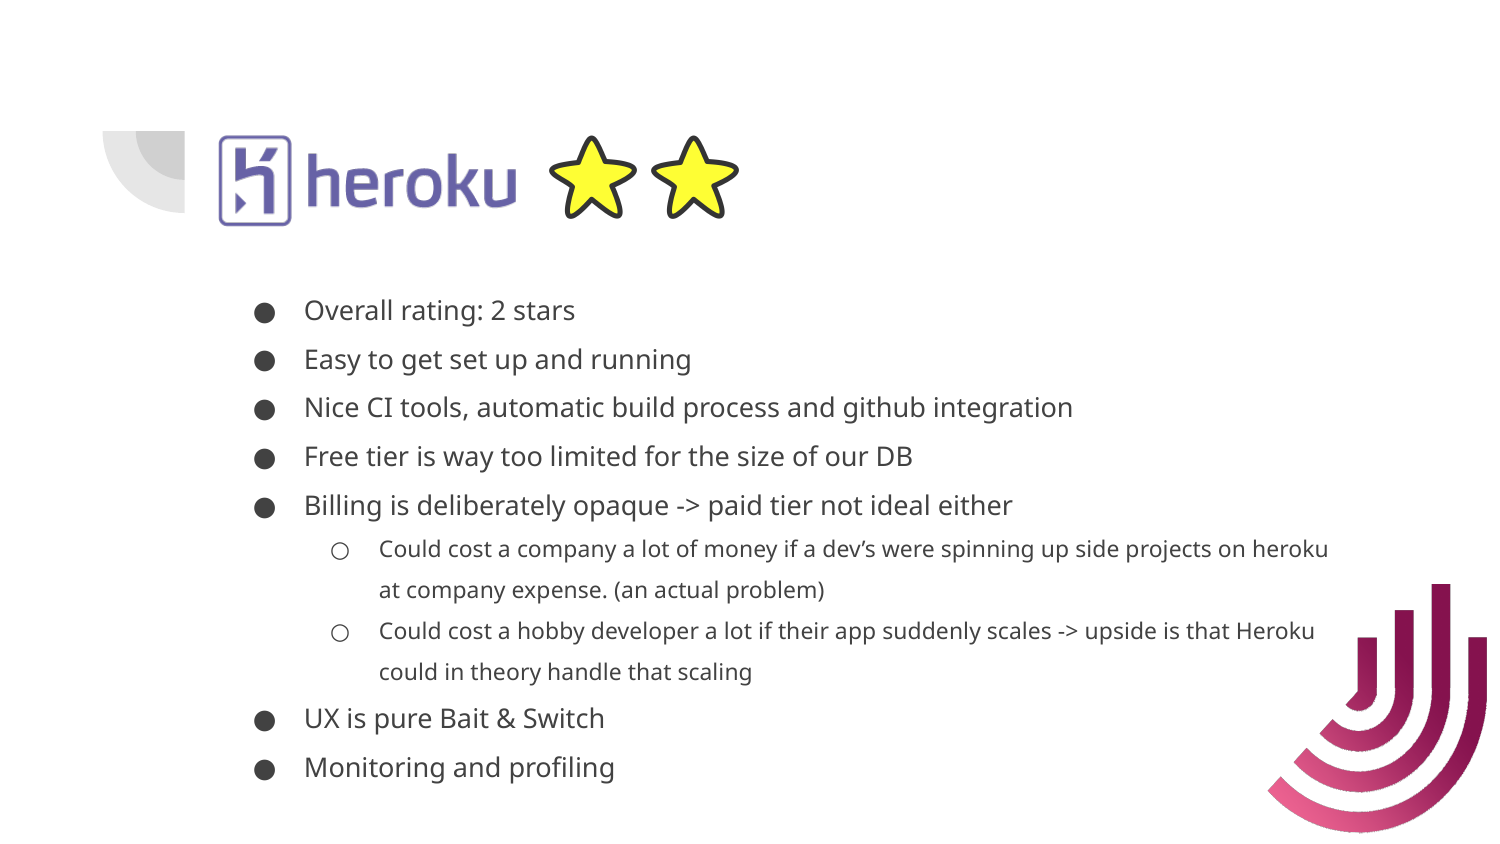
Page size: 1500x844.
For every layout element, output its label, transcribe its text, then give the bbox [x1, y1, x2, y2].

title [213, 98, 1368, 262]
picture [541, 129, 745, 231]
picture [213, 128, 520, 232]
list Overall rating: 2 stars Easy to get set up and running Nice CI tools, automatic build process and github integration Free tier is way too limited for the size of our DB Billing is deliberately opaque -> paid tier not ideal either Could cost a company a lot of money if a dev’s were spinning up side projects on heroku at company expense. (an actual problem) Could cost a hobby developer a lot if their app suddenly scales -> upside is that Heroku could in theory handle that scaling UX is pure Bait & Switch Monitoring and profiling [213, 262, 1368, 744]
picture [1231, 575, 1500, 844]
